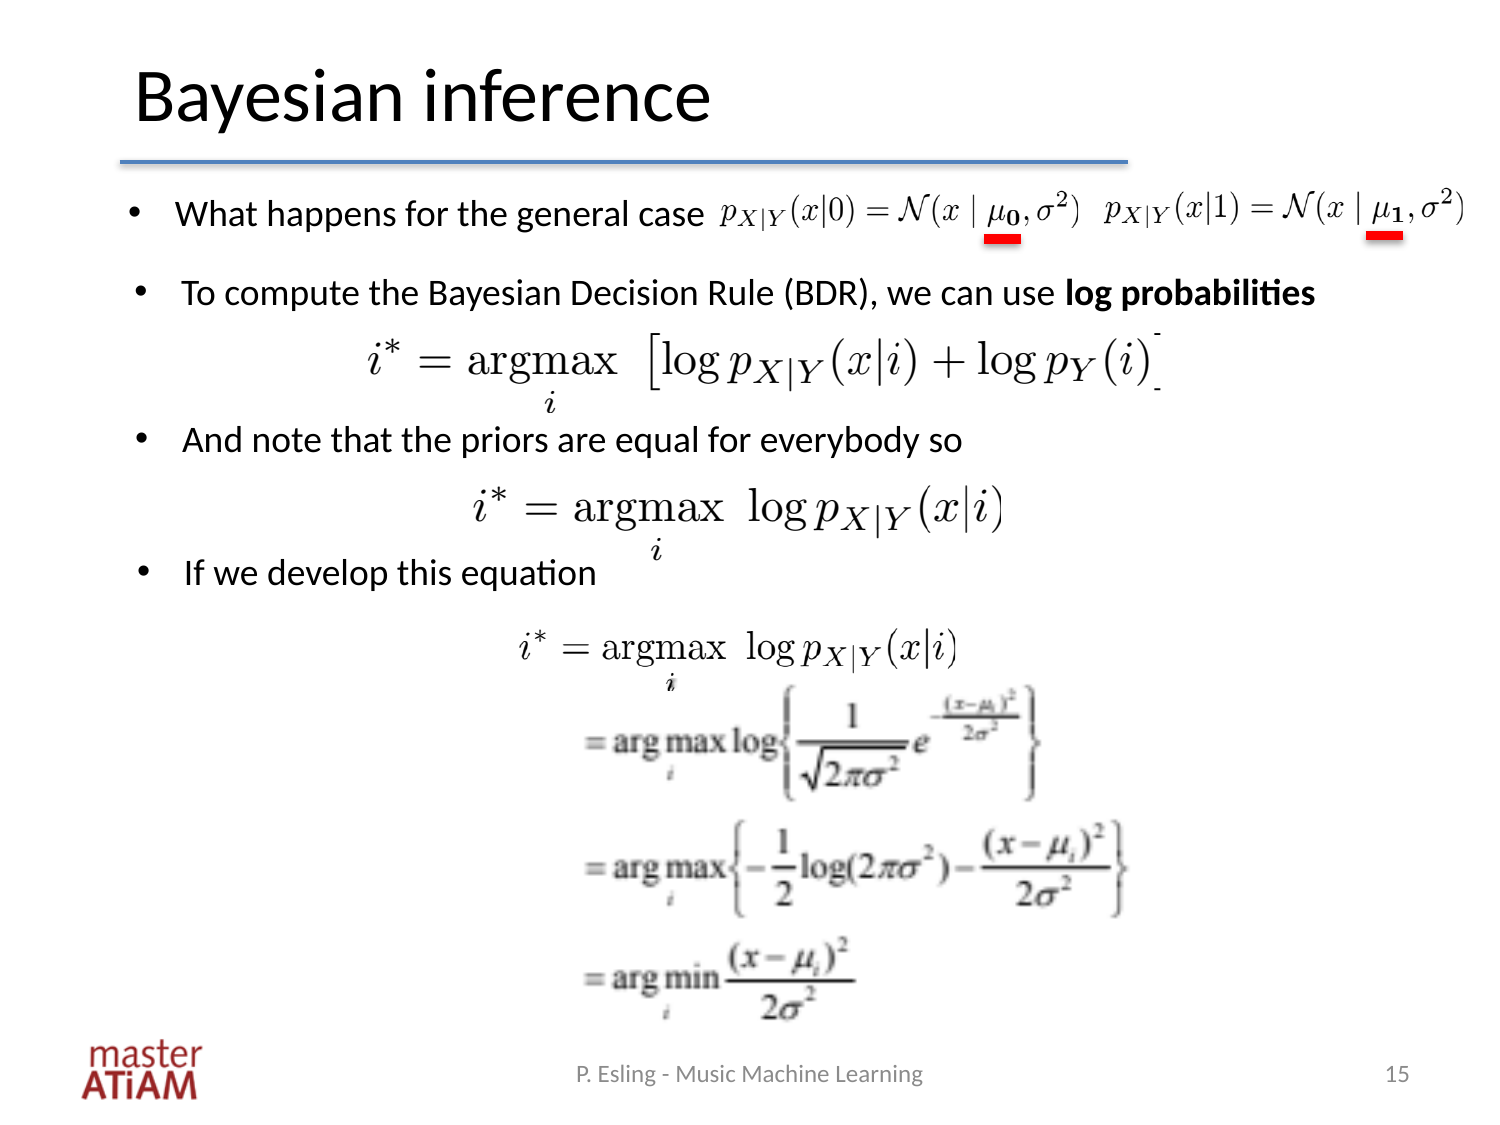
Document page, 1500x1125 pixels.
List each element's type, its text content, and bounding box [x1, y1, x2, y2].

text_box And note that the priors are equal for everybody so [120, 407, 980, 468]
picture [719, 190, 1079, 231]
footer P. Esling - Music Machine Learning [512, 1056, 988, 1103]
text_box If we develop this equation [122, 540, 613, 601]
title Bayesian inference [119, 37, 1206, 145]
text_box What happens for the general case [113, 181, 721, 242]
picture [1103, 187, 1463, 228]
picture [80, 1038, 205, 1101]
picture [473, 628, 1150, 1048]
picture [367, 332, 1161, 413]
picture [473, 484, 1002, 561]
slide_number 15 [1074, 1042, 1425, 1103]
text_box To compute the Bayesian Decision Rule (BDR), we can use log probabilities [119, 260, 1331, 321]
